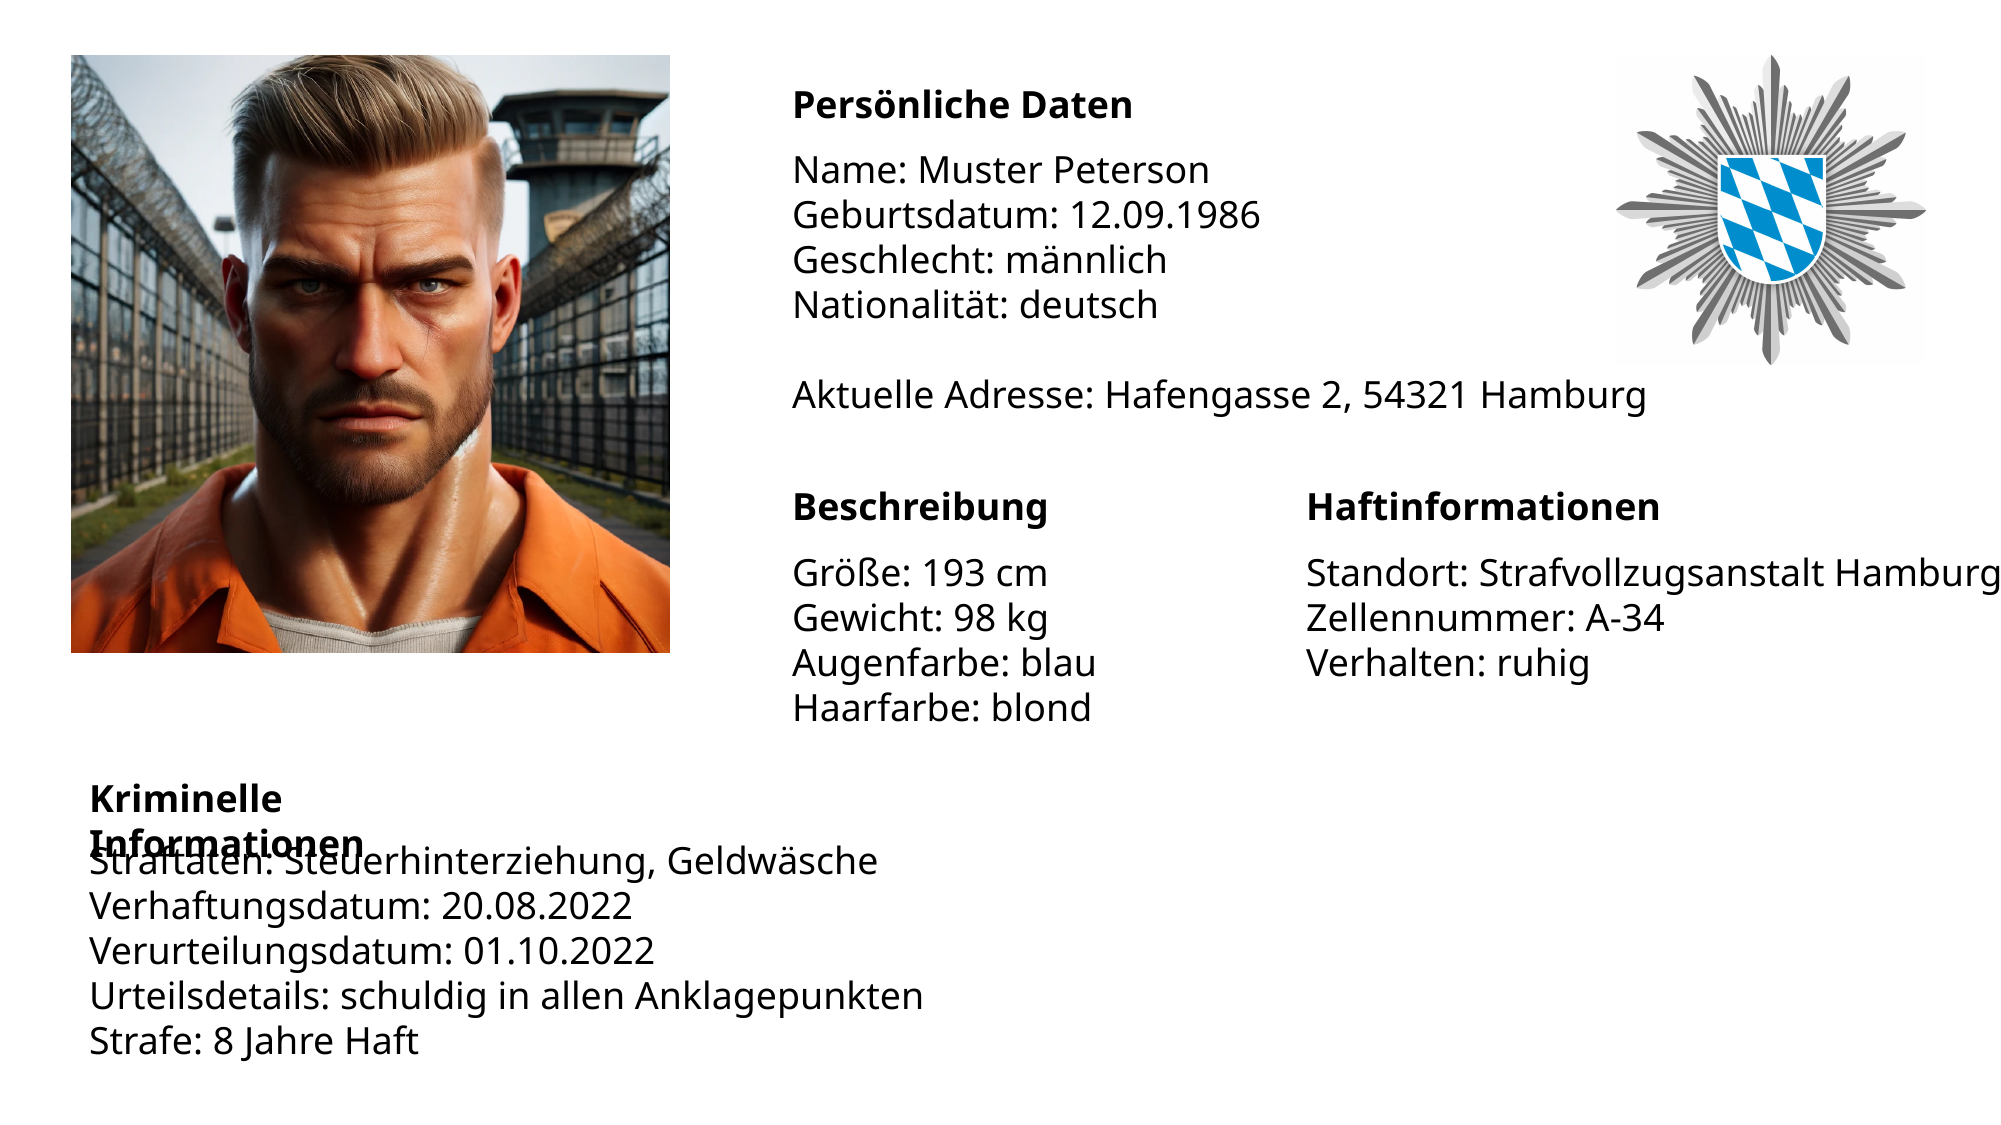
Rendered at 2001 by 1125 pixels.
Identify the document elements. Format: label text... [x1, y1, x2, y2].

text_box Beschreibung [777, 475, 1240, 536]
text_box Name: Muster Peterson Geburtsdatum: 12.09.1986 Geschlecht: männlich Nationalität: deutsch Aktuelle Adresse: Hafengasse 2, 54321 Hamburg [777, 138, 1754, 424]
picture [1616, 54, 1927, 365]
text_box Standort: Strafvollzugsanstalt Hamburg Zellennummer: A-34 Verhalten: ruhig [1291, 541, 2000, 692]
text_box Persönliche Daten [777, 73, 1240, 134]
text_box Kriminelle Informationen [74, 767, 537, 829]
picture [71, 54, 670, 654]
text_box Größe: 193 cm Gewicht: 98 kg Augenfarbe: blau Haarfarbe: blond [777, 541, 1754, 737]
text_box Haftinformationen [1291, 475, 1754, 536]
text_box Straftaten: Steuerhinterziehung, Geldwäsche Verhaftungsdatum: 20.08.2022 Verurteilungsdatum: 01.10.2022 Urteilsdetails: schuldig in allen Anklagepunkten Strafe: 8 Jahre Haft [74, 829, 1617, 1070]
